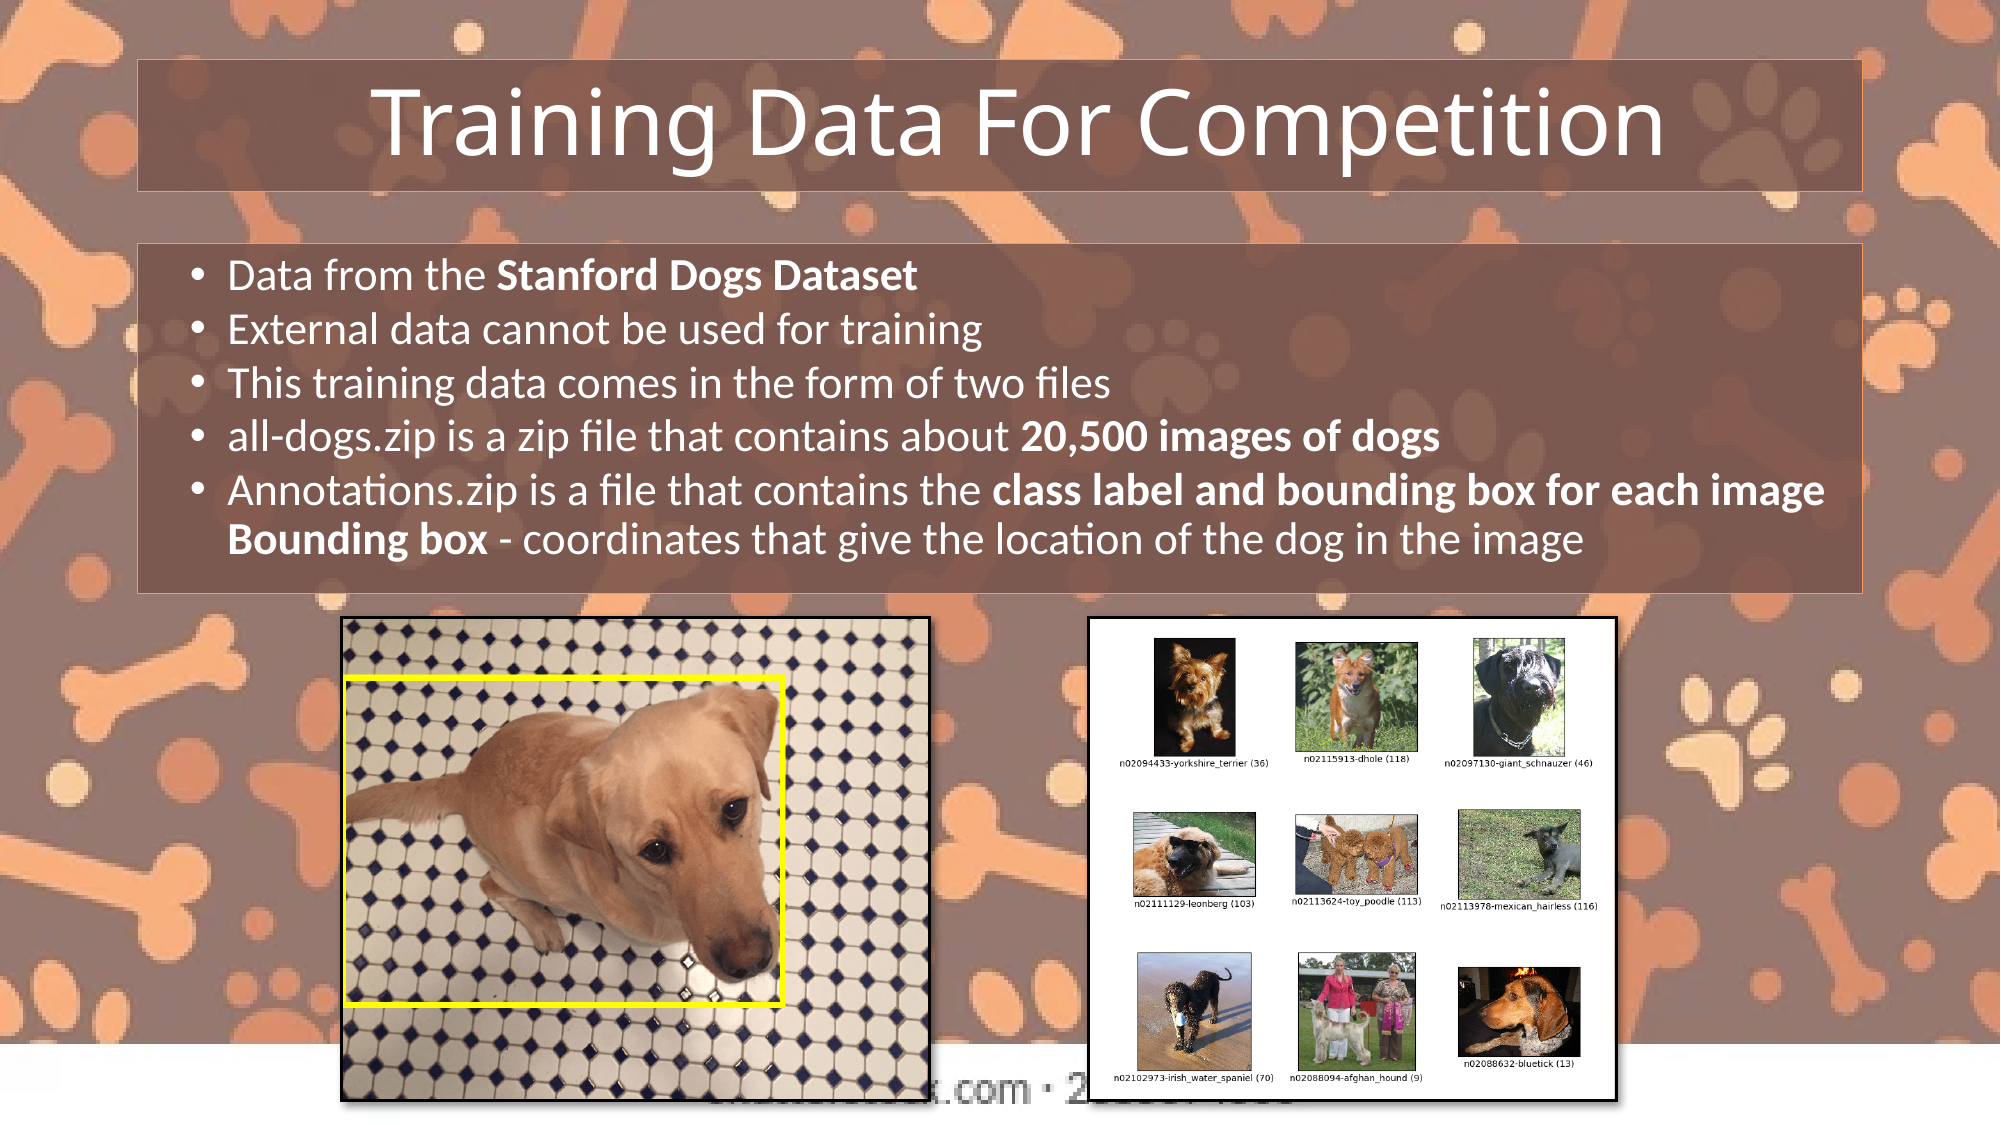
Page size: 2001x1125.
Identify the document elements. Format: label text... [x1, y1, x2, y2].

picture [1089, 618, 1615, 1099]
title Training Data For Competition [137, 59, 1863, 192]
list Data from the Stanford Dogs Dataset External data cannot be used for training This training data comes in the form of two files all-dogs.zip is a zip file that contains about 20,500 images of dogs Annotations.zip is a file that contains the class label and bounding box for each image Bounding box - coordinates that give the location of the dog in the image [137, 243, 1863, 594]
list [342, 618, 928, 1099]
